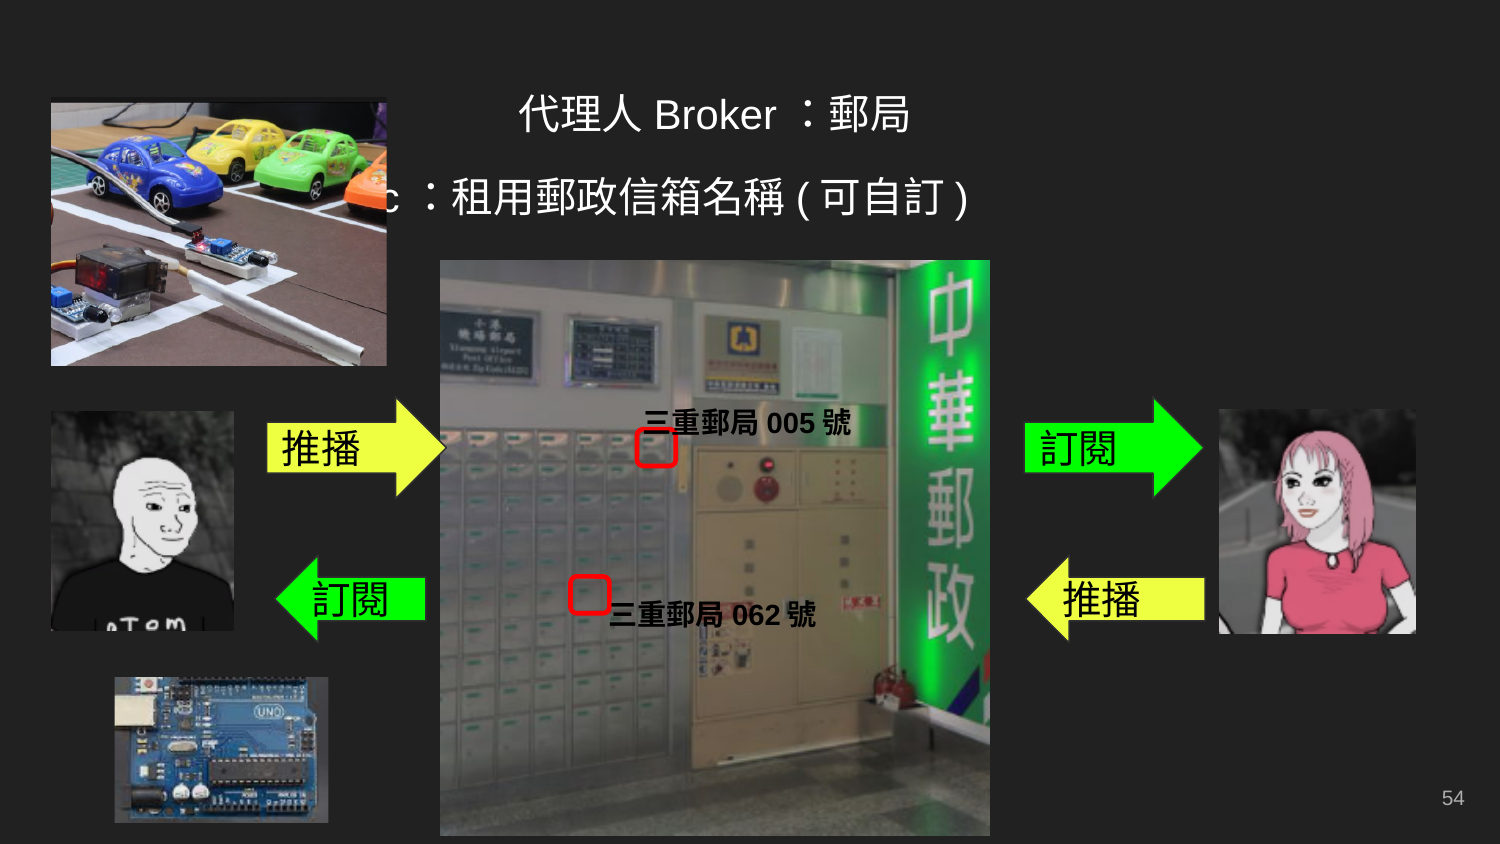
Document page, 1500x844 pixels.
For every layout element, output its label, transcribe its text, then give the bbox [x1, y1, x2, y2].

text_box 訂閱 [1024, 396, 1204, 499]
picture [50, 97, 387, 366]
list 代理人Broker：郵局 主題Topic：租用郵政信箱名稱(可自訂) [51, 65, 1449, 750]
picture [1219, 408, 1417, 634]
picture [50, 411, 235, 631]
picture [440, 260, 990, 837]
slide_number 54 [1389, 764, 1480, 830]
text_box 推播 [1025, 555, 1206, 643]
text_box 訂閱 [274, 555, 426, 643]
text_box 推播 [266, 396, 435, 499]
picture [114, 676, 329, 824]
